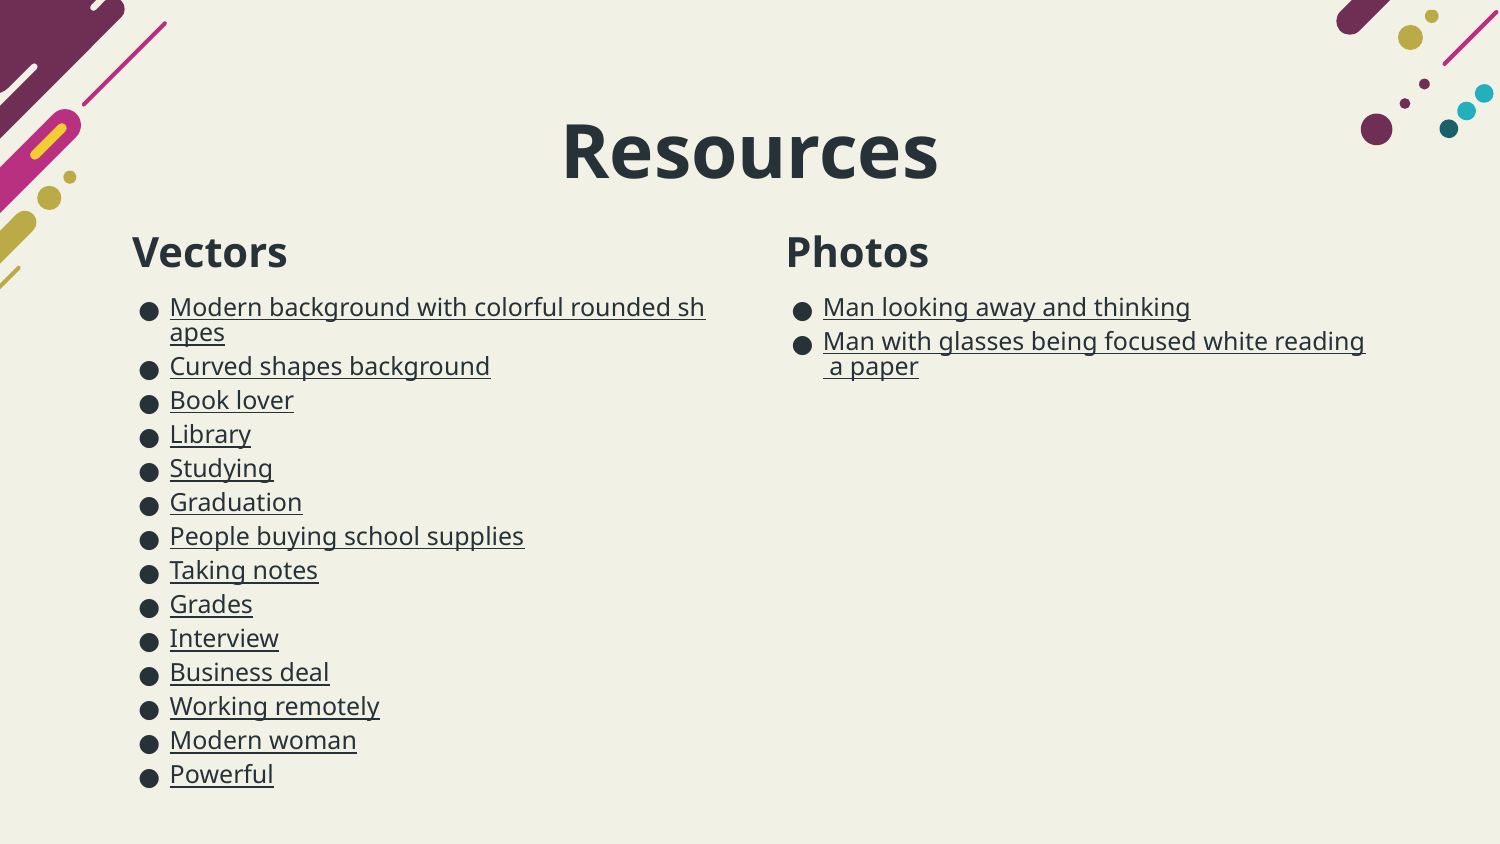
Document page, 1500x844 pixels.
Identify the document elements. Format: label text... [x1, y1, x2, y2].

subtitle Vectors [116, 210, 730, 277]
subtitle Modern background with colorful rounded shapes Curved shapes background Book lover Library Studying Graduation People buying school supplies Taking notes Grades Interview Business deal Working remotely Modern woman Powerful [116, 277, 730, 756]
subtitle Photos [770, 210, 1383, 277]
subtitle Man looking away and thinking Man with glasses being focused white reading a paper [770, 277, 1383, 756]
title Resources [116, 88, 1383, 190]
